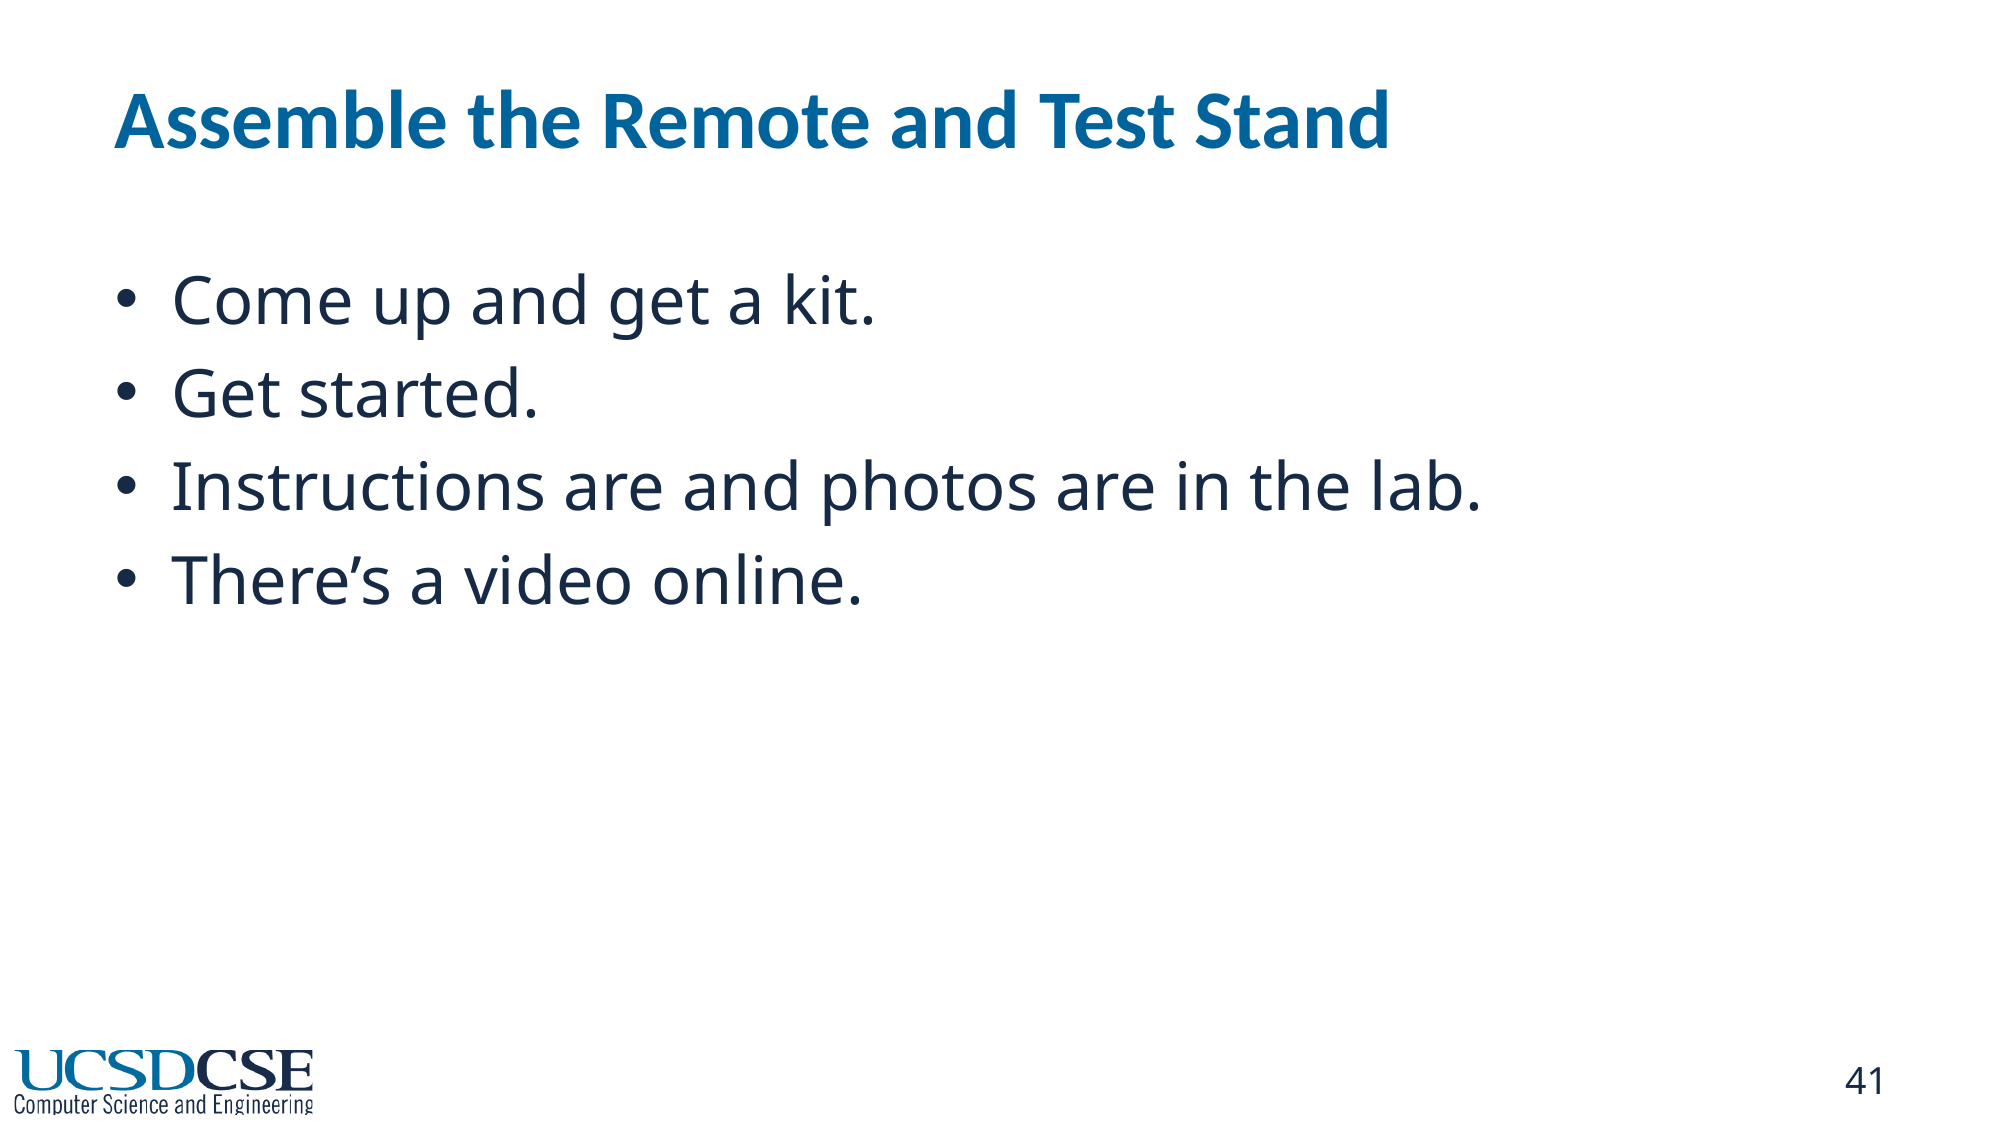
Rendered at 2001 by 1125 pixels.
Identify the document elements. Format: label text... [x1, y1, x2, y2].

list Come up and get a kit. Get started. Instructions are and photos are in the lab. There’s a video online. [99, 249, 1900, 1005]
title Assemble the Remote and Test Stand [99, 9, 1900, 222]
